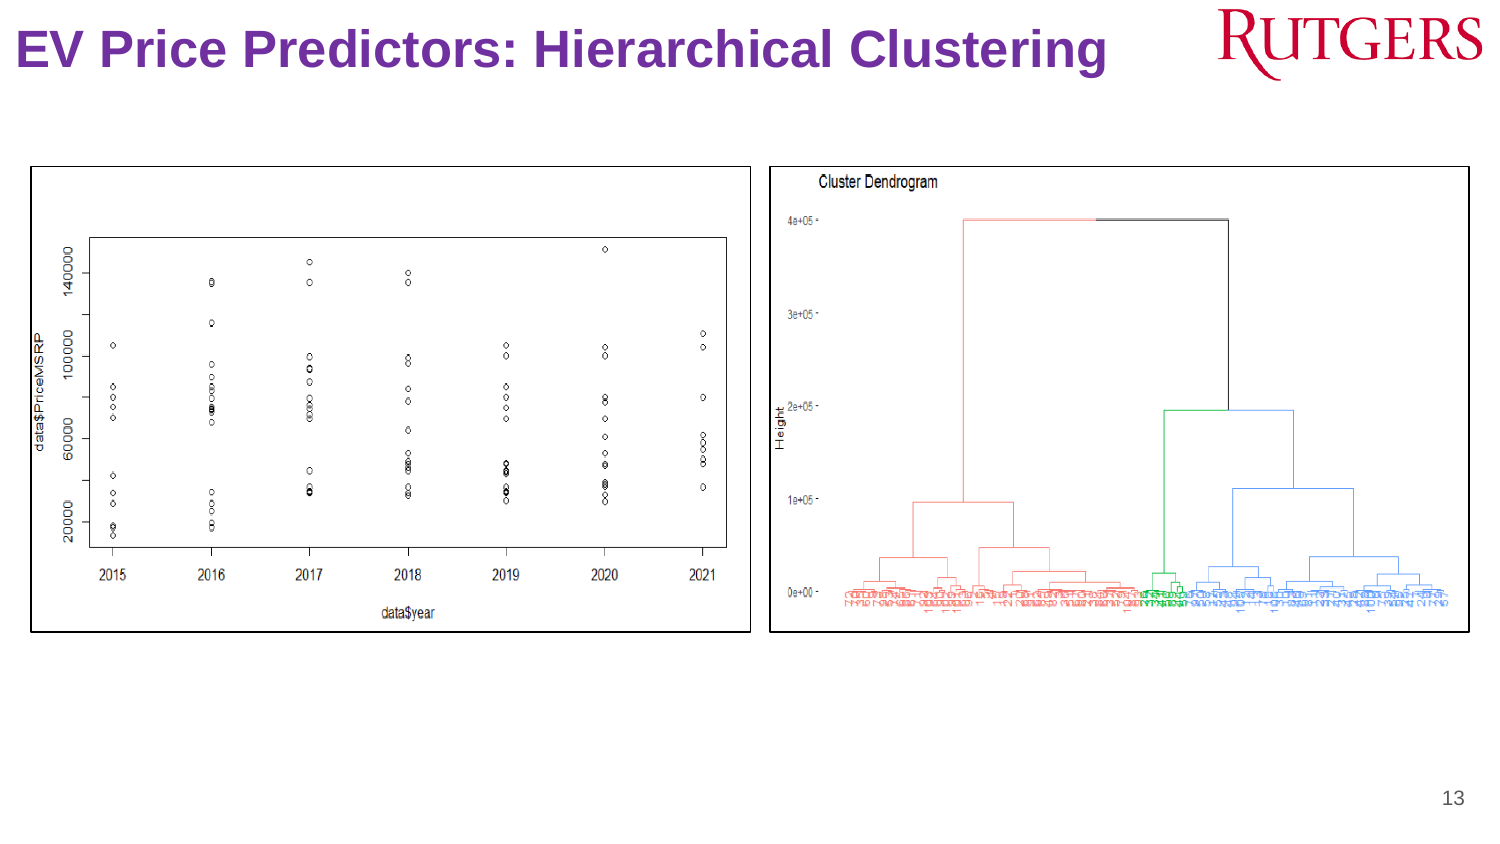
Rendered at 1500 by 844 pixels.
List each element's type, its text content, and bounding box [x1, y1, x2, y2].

text_box EV Price Predictors: Hierarchical Clustering [0, 0, 1174, 94]
picture [1217, 7, 1483, 82]
picture [31, 166, 751, 632]
slide_number 13 [1389, 764, 1480, 830]
picture [770, 166, 1469, 632]
